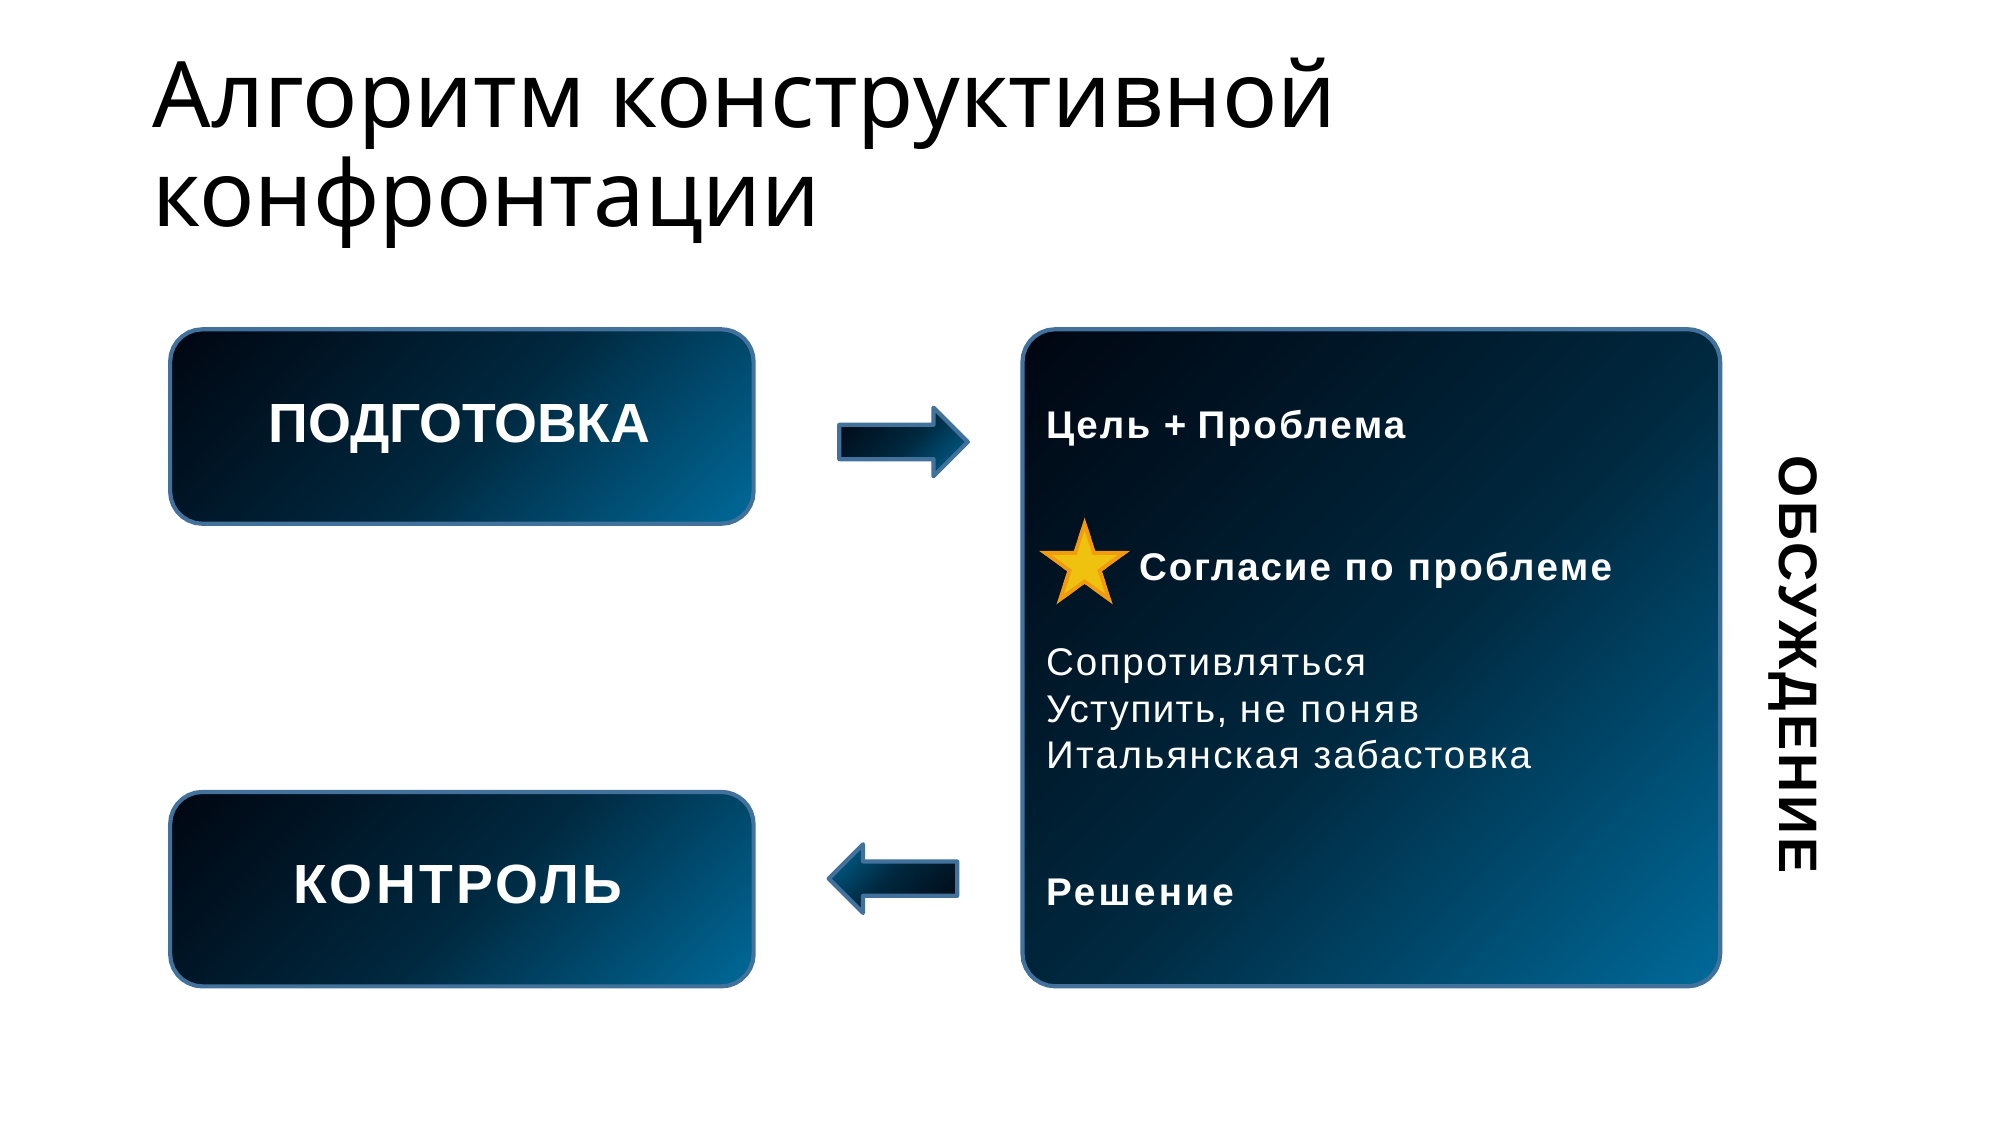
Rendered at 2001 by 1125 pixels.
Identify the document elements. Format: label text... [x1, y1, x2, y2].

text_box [1020, 327, 1723, 989]
picture [1034, 513, 1135, 614]
title Алгоритм конструктивной конфронтации [137, 59, 1863, 236]
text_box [167, 327, 756, 526]
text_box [167, 789, 756, 989]
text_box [826, 842, 960, 916]
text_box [837, 405, 971, 479]
text_box ОБСУЖДЕНИЕ [1763, 453, 1835, 885]
